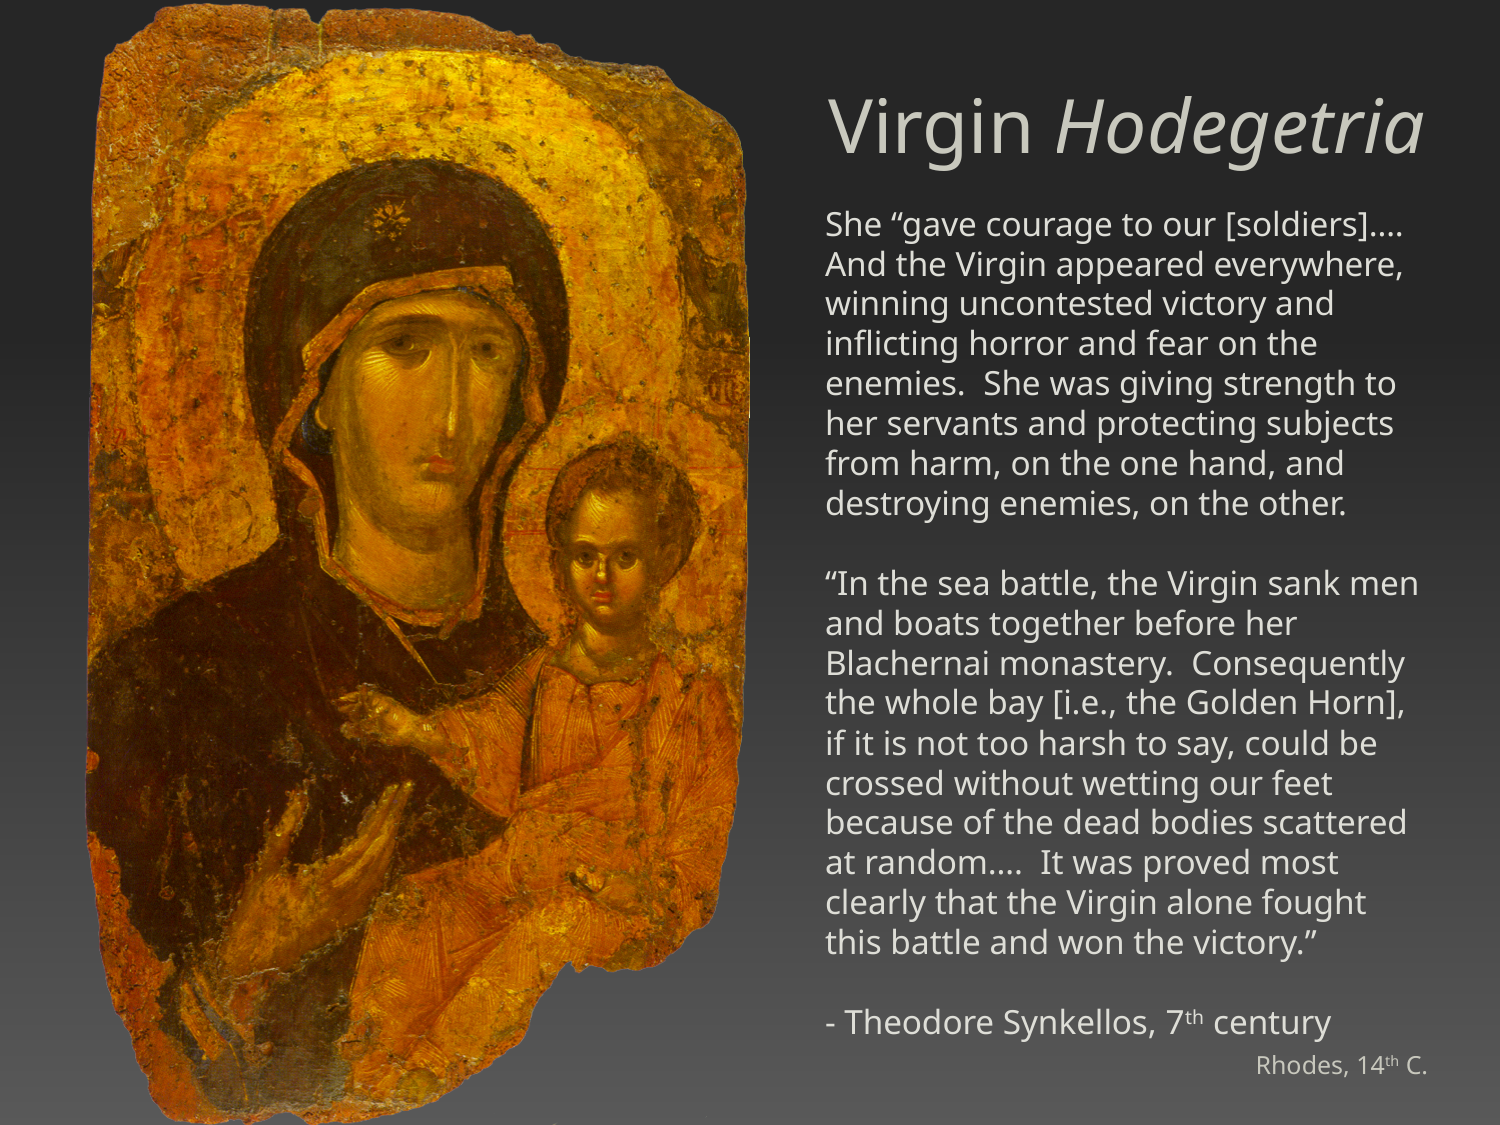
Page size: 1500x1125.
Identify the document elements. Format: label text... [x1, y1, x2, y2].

text_box Virgin Hodegetria [813, 71, 1441, 177]
picture [82, 1, 751, 1125]
title Rhodes, 14th C. [980, 1049, 1444, 1112]
text_box She “gave courage to our [soldiers]…. And the Virgin appeared everywhere, winning uncontested victory and inflicting horror and fear on the enemies. She was giving strength to her servants and protecting subjects from harm, on the one hand, and destroying enemies, on the other. “In the sea battle, the Virgin sank men and boats together before her Blachernai monastery. Consequently the whole bay [i.e., the Golden Horn], if it is not too harsh to say, could be crossed without wetting our feet because of the dead bodies scattered at random…. It was proved most clearly that the Virgin alone fought this battle and won the victory.” - Theodore Synkellos, 7th century [810, 195, 1444, 1049]
